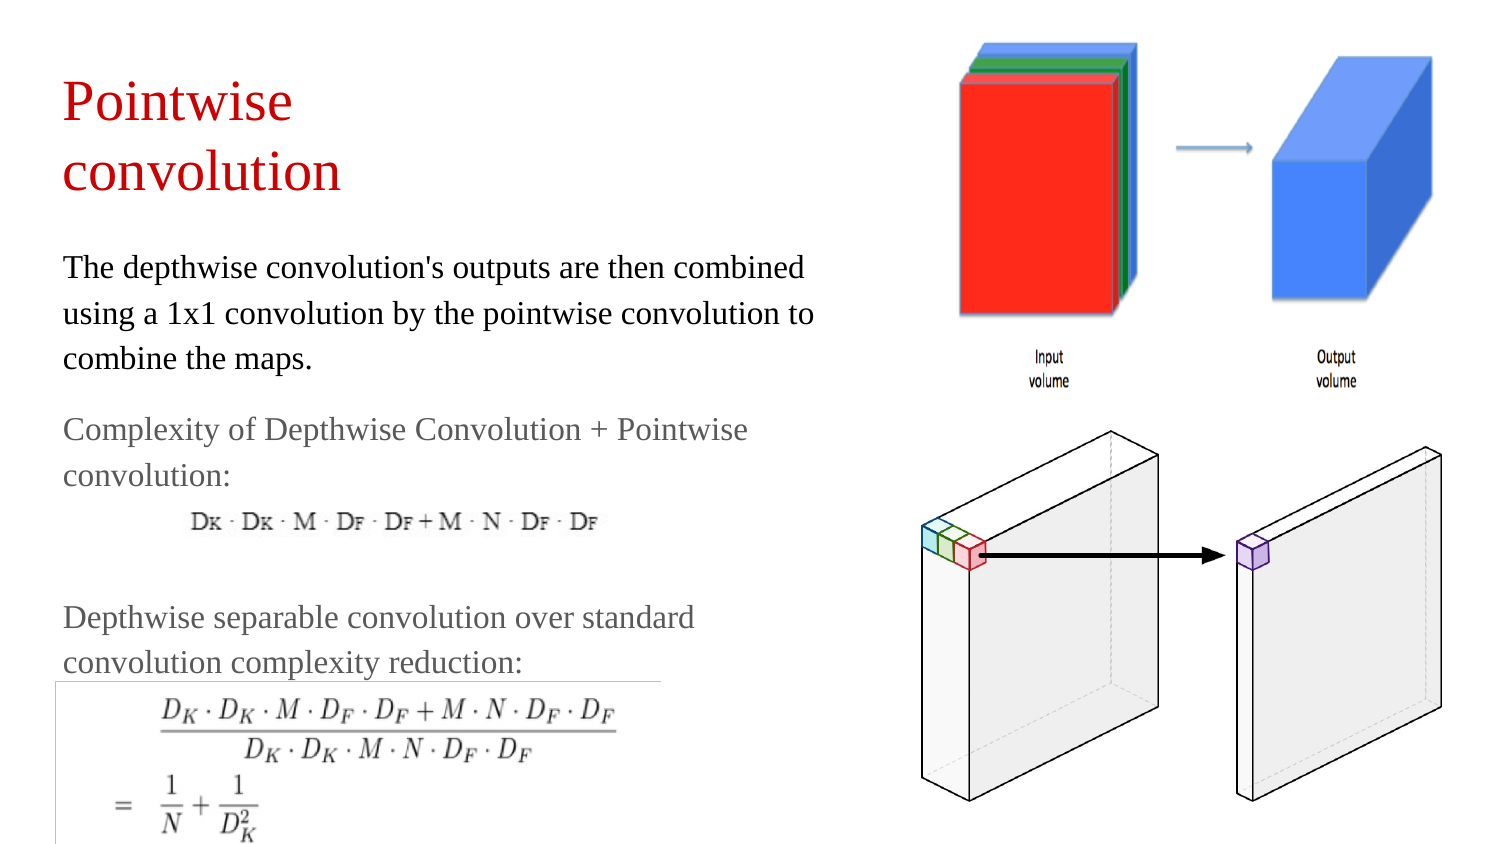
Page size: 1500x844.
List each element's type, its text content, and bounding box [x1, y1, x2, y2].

title Pointwise convolution [47, 35, 547, 218]
list The depthwise convolution's outputs are then combined using a 1x1 convolution by the pointwise convolution to combine the maps. Complexity of Depthwise Convolution + Pointwise convolution: Depthwise separable convolution over standard convolution complexity reduction: [47, 224, 853, 518]
picture [942, 12, 1442, 407]
picture [13, 430, 1442, 844]
